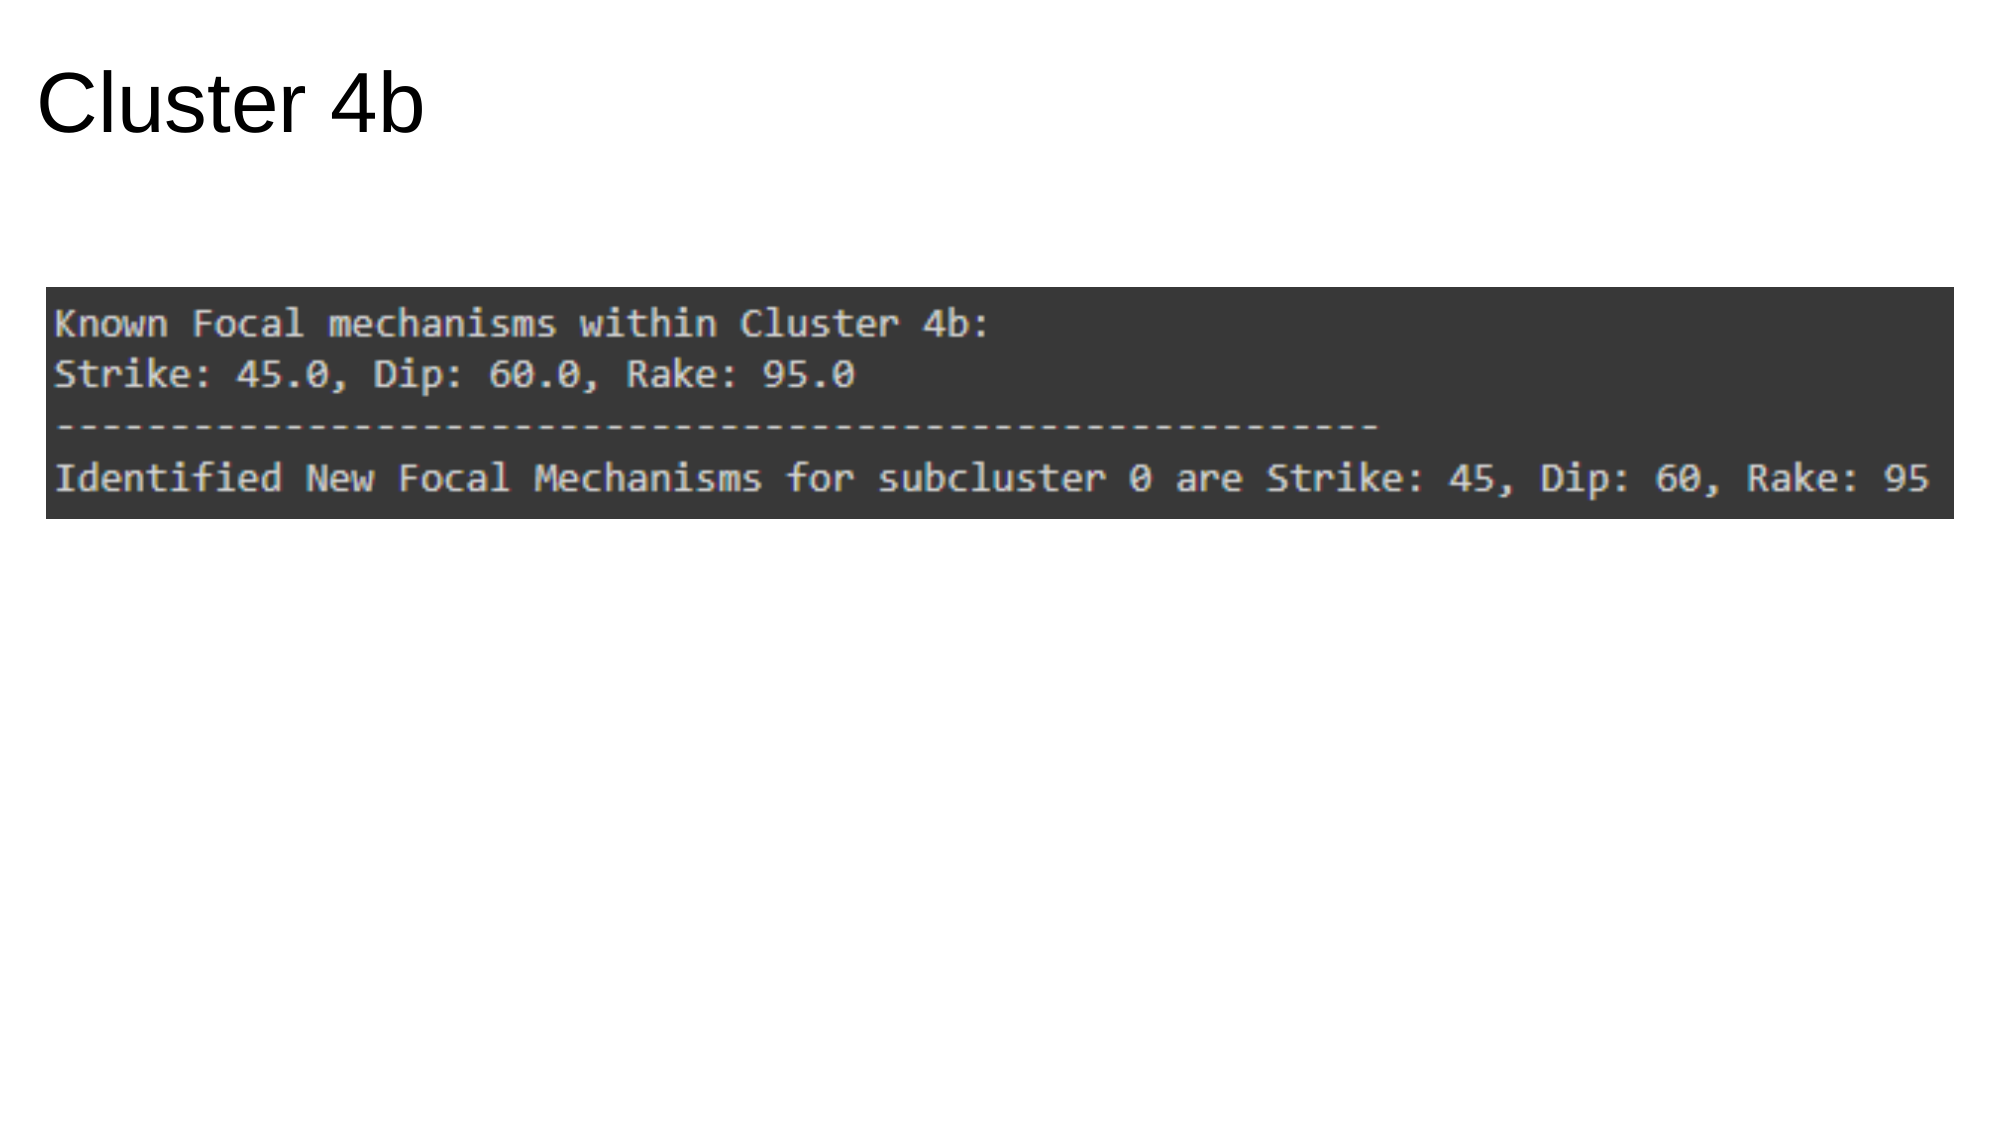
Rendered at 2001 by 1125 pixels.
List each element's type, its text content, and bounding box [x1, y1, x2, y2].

title Cluster 4b [21, 48, 1961, 162]
picture [46, 287, 1954, 520]
